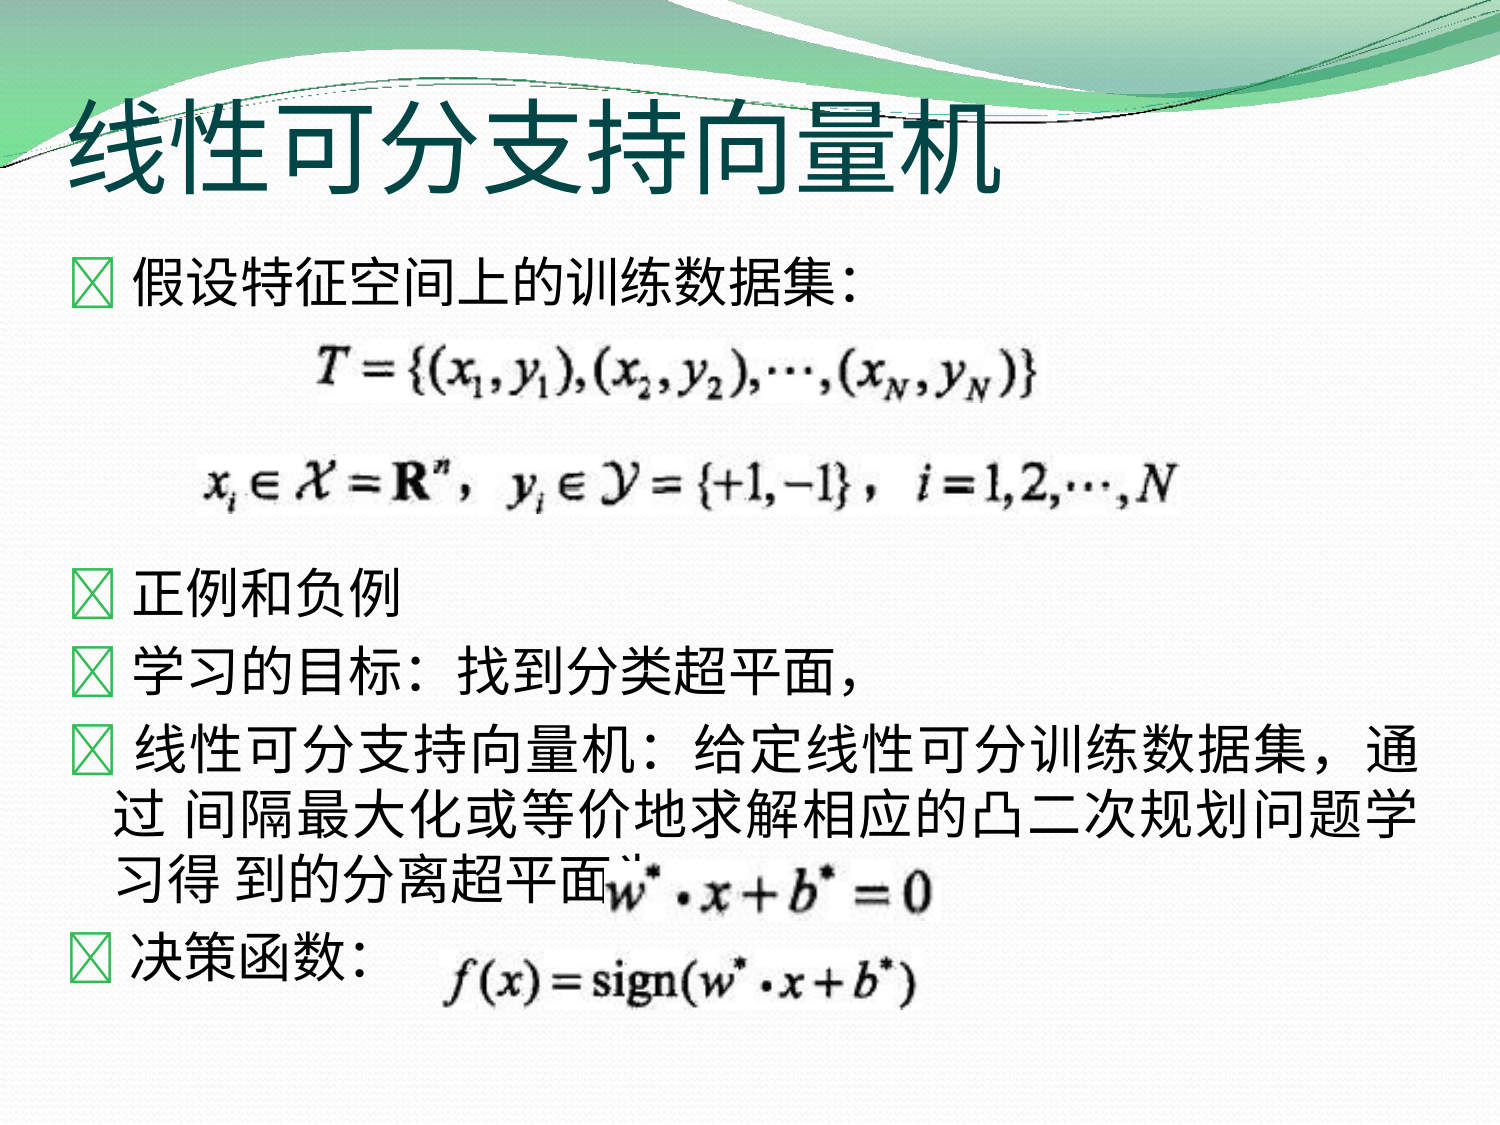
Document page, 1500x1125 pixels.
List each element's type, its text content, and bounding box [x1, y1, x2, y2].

text_box 假设特征空间上的训练数据集： [65, 246, 880, 313]
text_box 正例和负例 学习的目标：找到分类超平面， 线性可分支持向量机：给定线性可分训练数据集，通过 间隔最大化或等价地求解相应的凸二次规划问题学习得 到的分离超平面为 决策函数： [65, 544, 1422, 989]
title 线性可分支持向量机 [62, 80, 1005, 270]
picture [0, 0, 1500, 1125]
